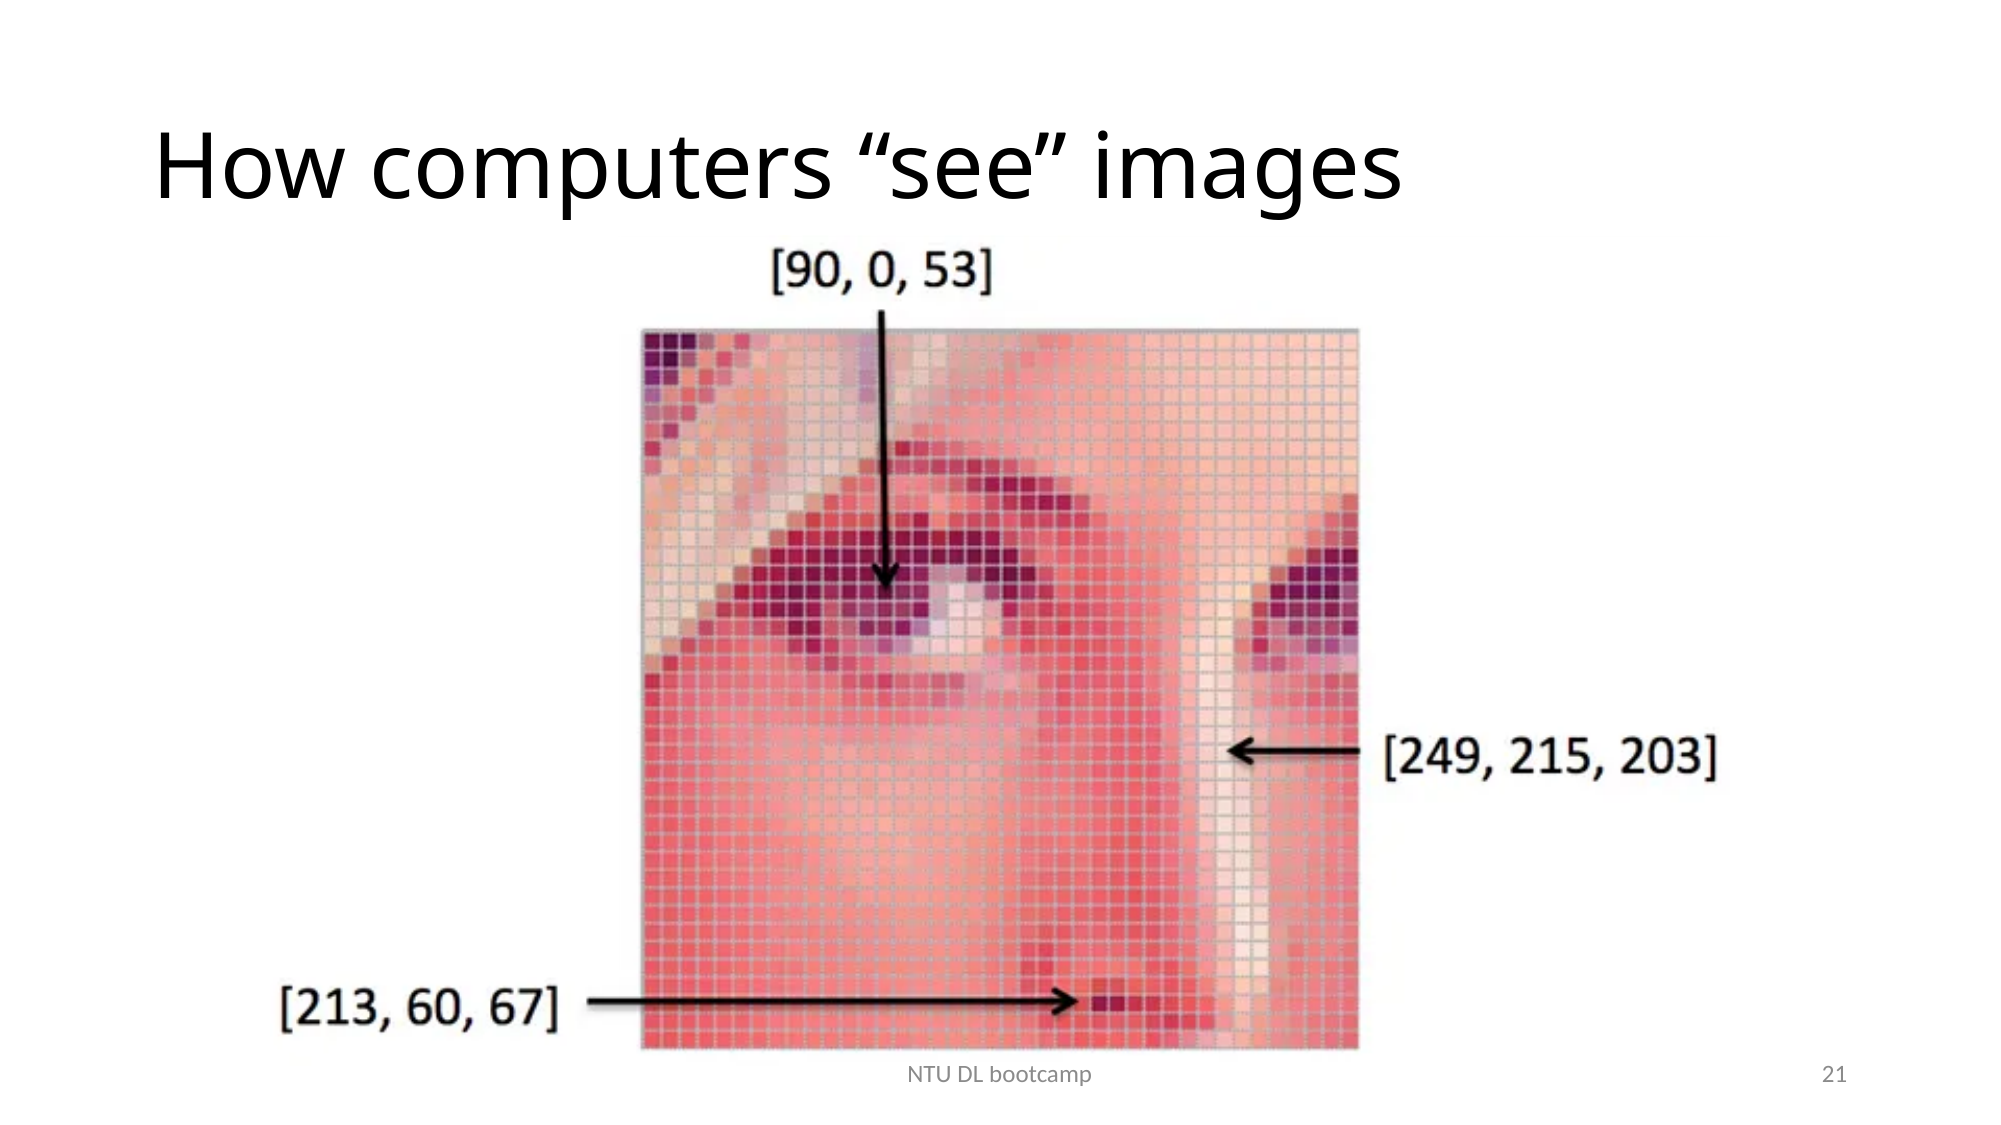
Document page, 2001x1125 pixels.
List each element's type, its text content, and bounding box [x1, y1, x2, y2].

slide_number 21 [1412, 1042, 1863, 1103]
title How computers “see” images [137, 59, 1863, 278]
picture [270, 235, 1730, 1066]
footer NTU DL bootcamp [662, 1066, 1338, 1103]
